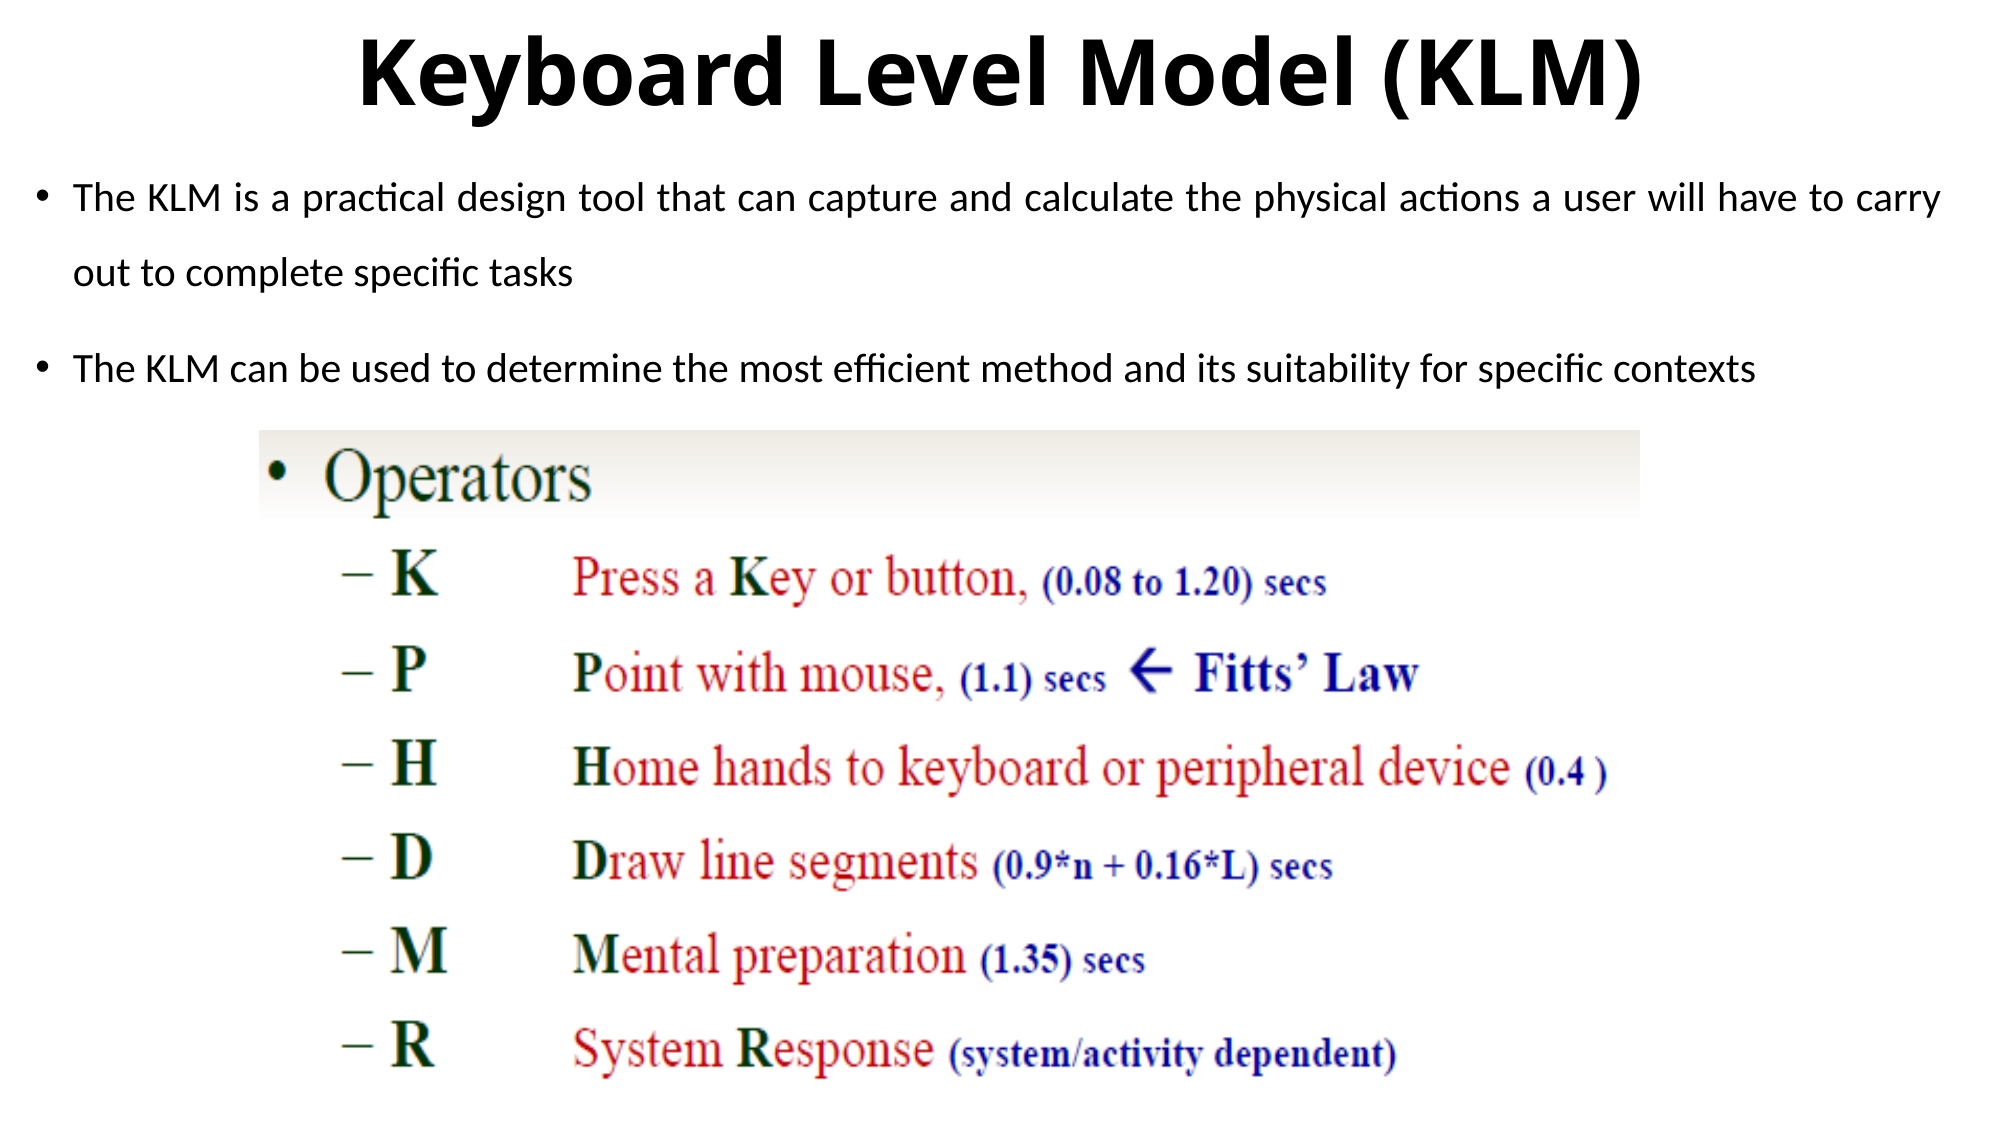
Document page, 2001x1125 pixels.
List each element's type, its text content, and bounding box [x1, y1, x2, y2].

title Keyboard Level Model (KLM) [137, 14, 1863, 137]
list The KLM is a practical design tool that can capture and calculate the physical actions a user will have to carry out to complete specific tasks The KLM can be used to determine the most efficient method and its suitability for specific contexts [20, 137, 1958, 852]
picture [259, 430, 1640, 1125]
